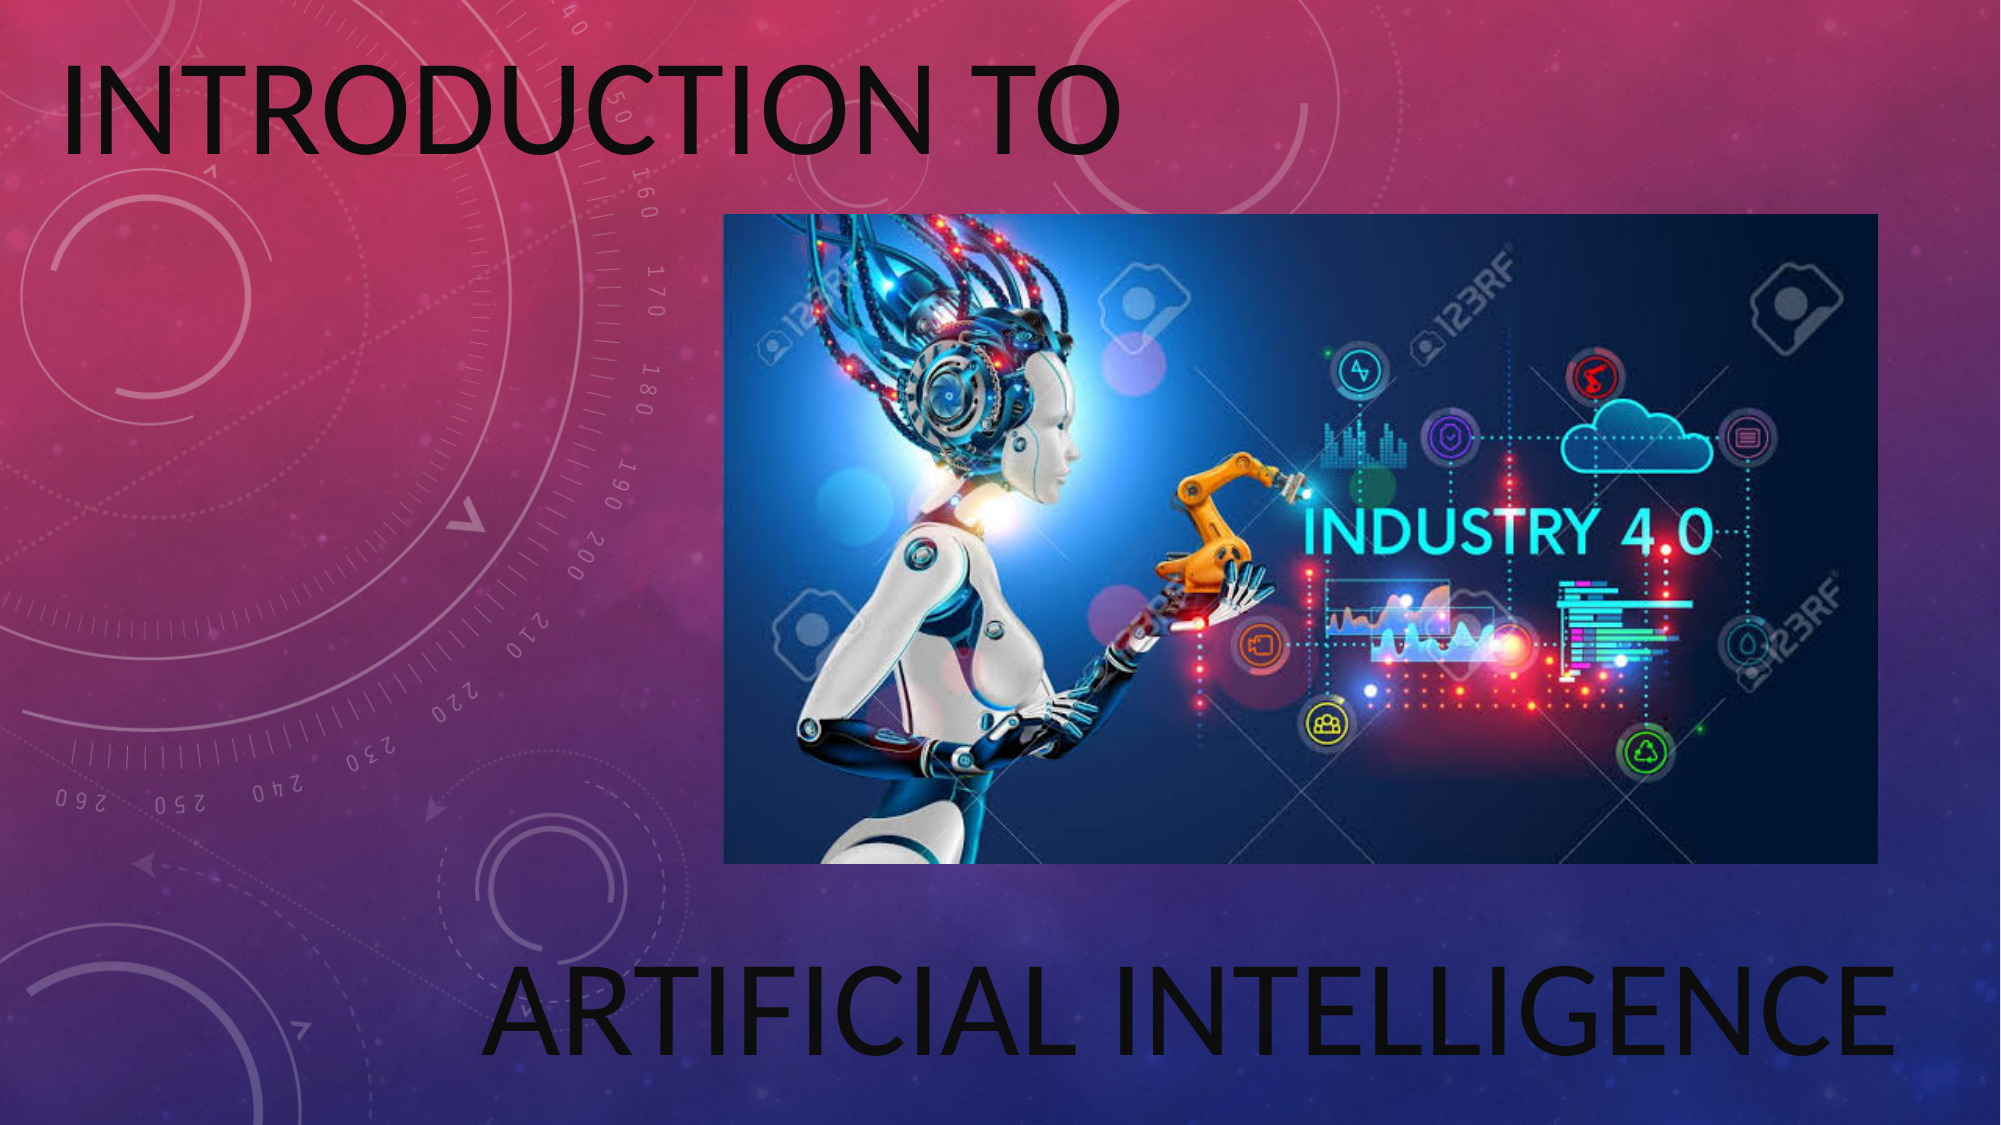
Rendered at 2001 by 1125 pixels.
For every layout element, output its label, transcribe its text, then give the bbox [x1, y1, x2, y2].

text_box INTRODUCTION TO [42, 9, 1404, 190]
picture [0, 0, 2001, 1125]
text_box ARTIFICIAL INTELLIGENCE [466, 910, 2000, 1090]
